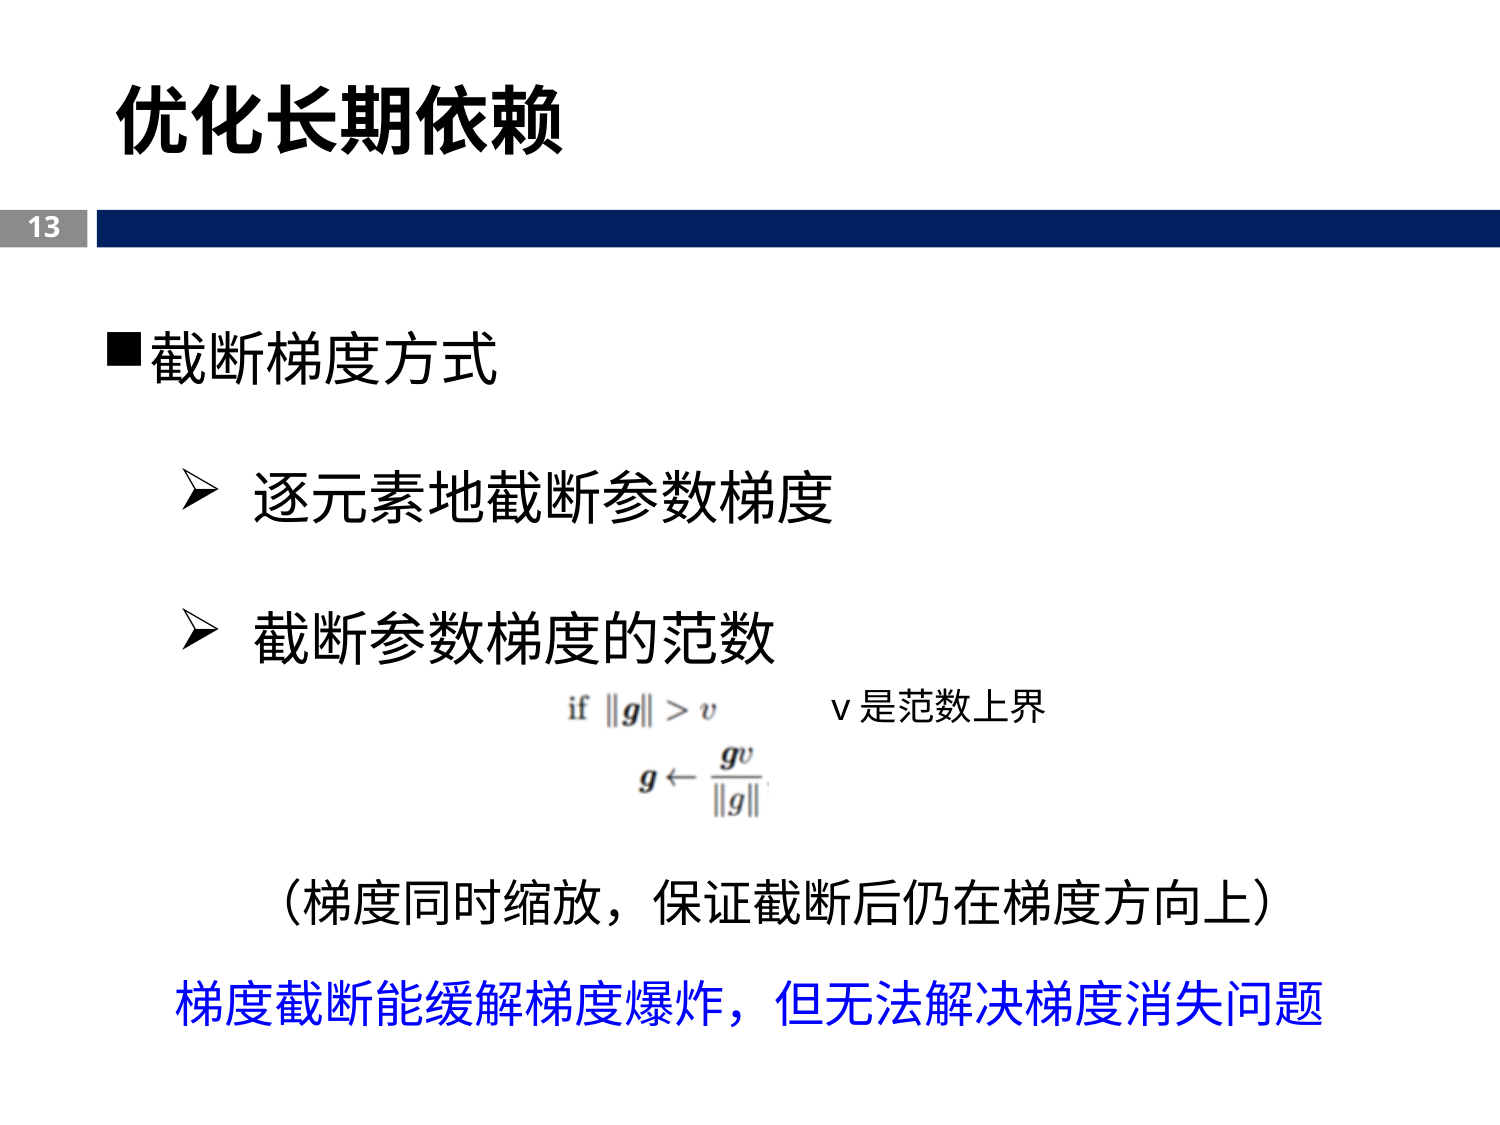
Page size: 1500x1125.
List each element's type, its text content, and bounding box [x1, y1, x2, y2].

text_box v是范数上界 [816, 675, 1062, 736]
text_box 优化长期依赖 [99, 37, 1438, 200]
text_box 梯度截断能缓解梯度爆炸，但无法解决梯度消失问题 [159, 964, 1500, 1040]
picture [548, 675, 769, 831]
slide_number 13 [0, 208, 88, 249]
